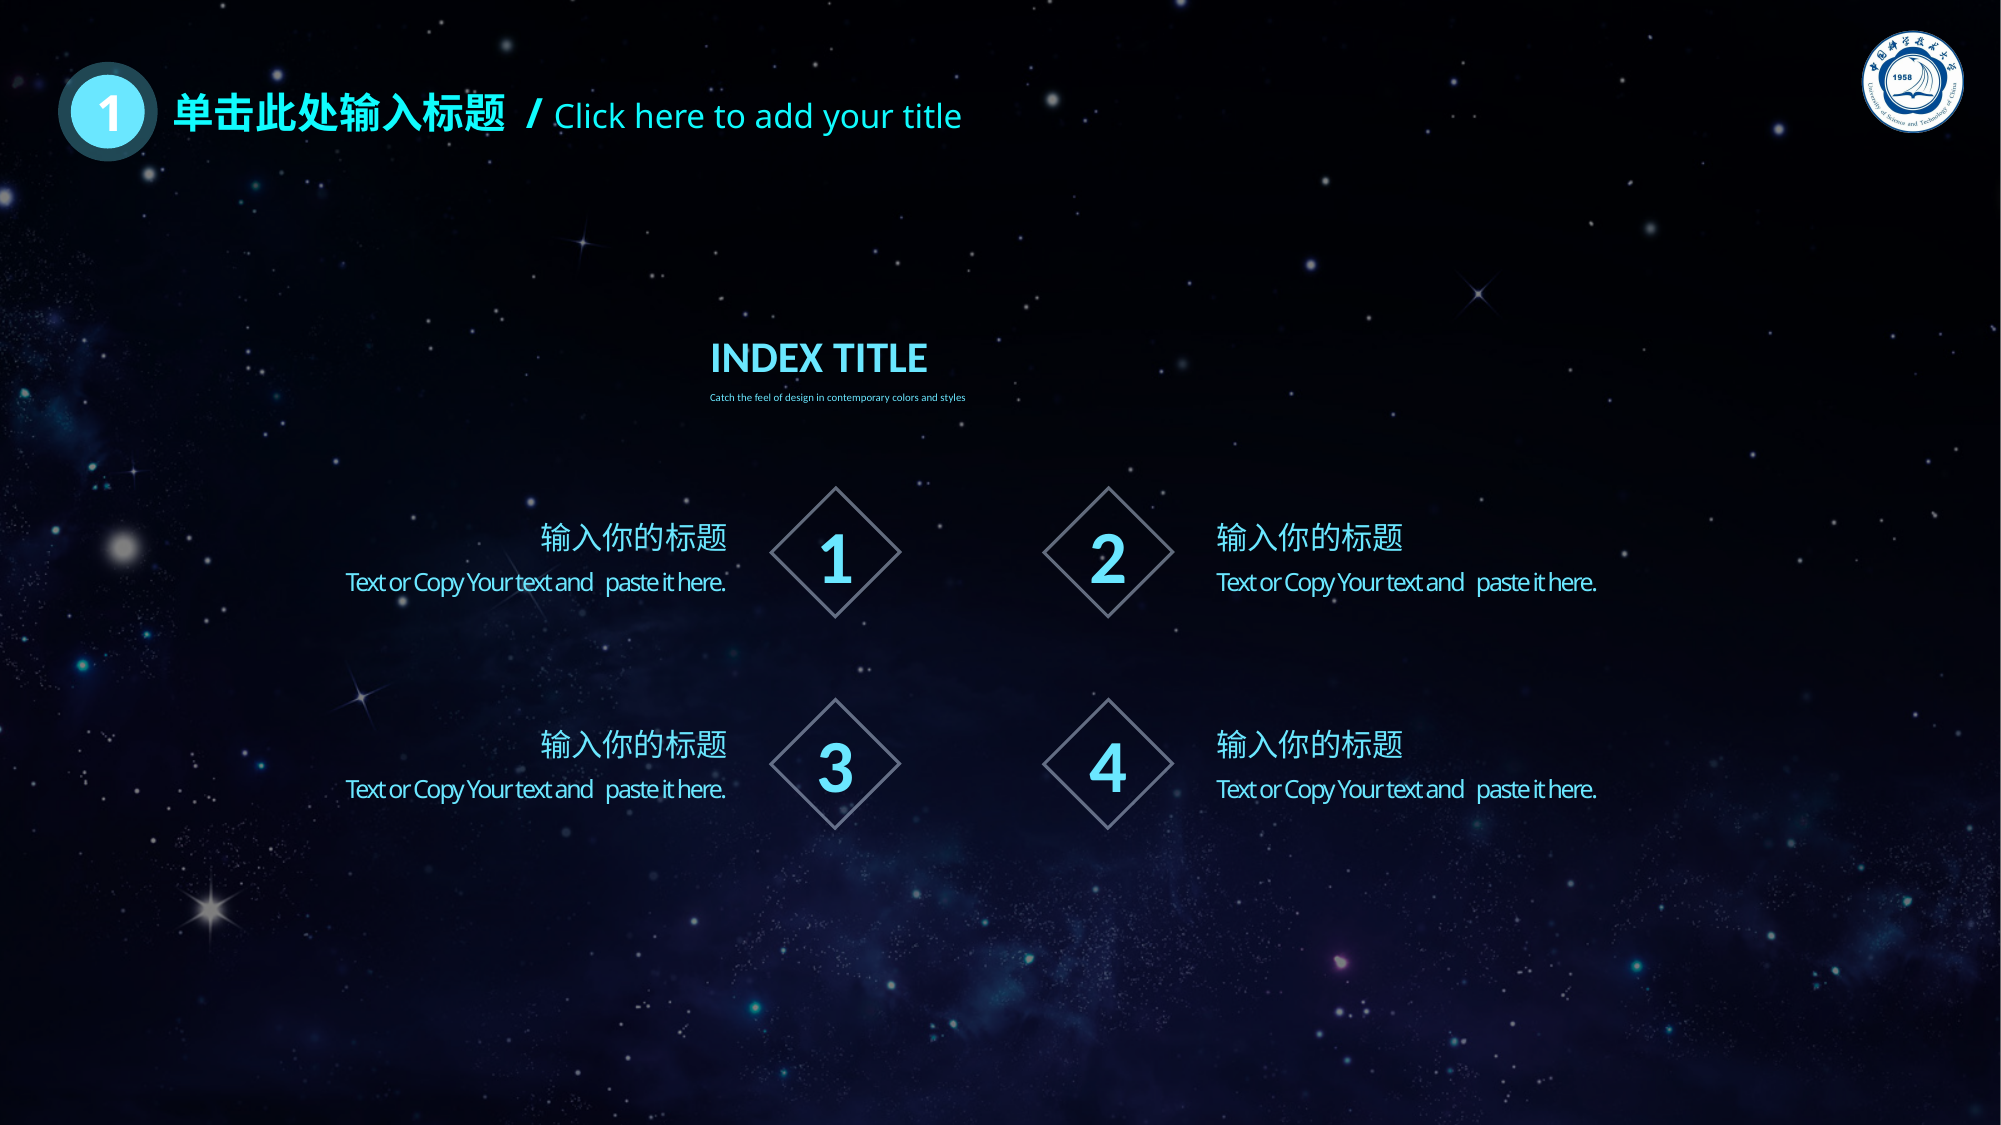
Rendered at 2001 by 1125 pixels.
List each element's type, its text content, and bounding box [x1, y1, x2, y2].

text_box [273, 496, 1674, 819]
text_box [1099, 486, 1119, 496]
picture [0, 0, 2001, 1125]
text_box [824, 819, 846, 830]
text_box [826, 486, 846, 496]
text_box INDEX TITLE [698, 322, 1250, 384]
text_box [1097, 819, 1119, 830]
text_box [58, 61, 158, 162]
text_box 单击此处输入标题 / Click here to add your title [158, 78, 1017, 144]
text_box Catch the feel of design in contemporary colors and styles [698, 384, 1250, 410]
